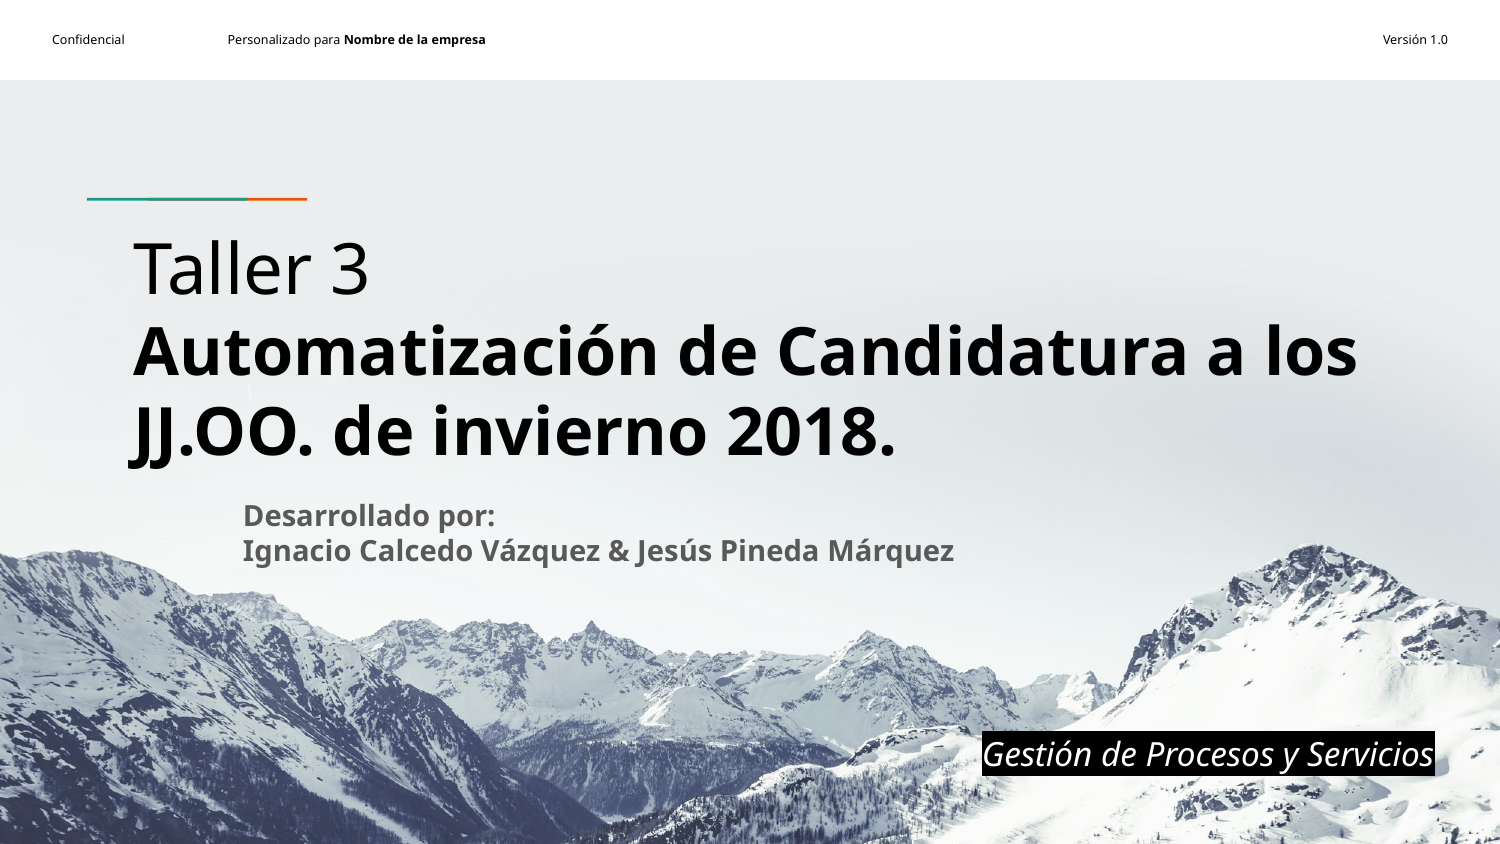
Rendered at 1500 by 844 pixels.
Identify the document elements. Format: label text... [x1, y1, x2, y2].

text_box Gestión de Procesos y Servicios [966, 719, 1487, 747]
text_box Desarrollado por: Ignacio Calcedo Vázquez & Jesús Pineda Márquez [227, 481, 1303, 571]
text_box Taller 3 Automatización de Candidatura a los JJ.OO. de invierno 2018. [118, 208, 1412, 482]
picture [0, 80, 1500, 844]
